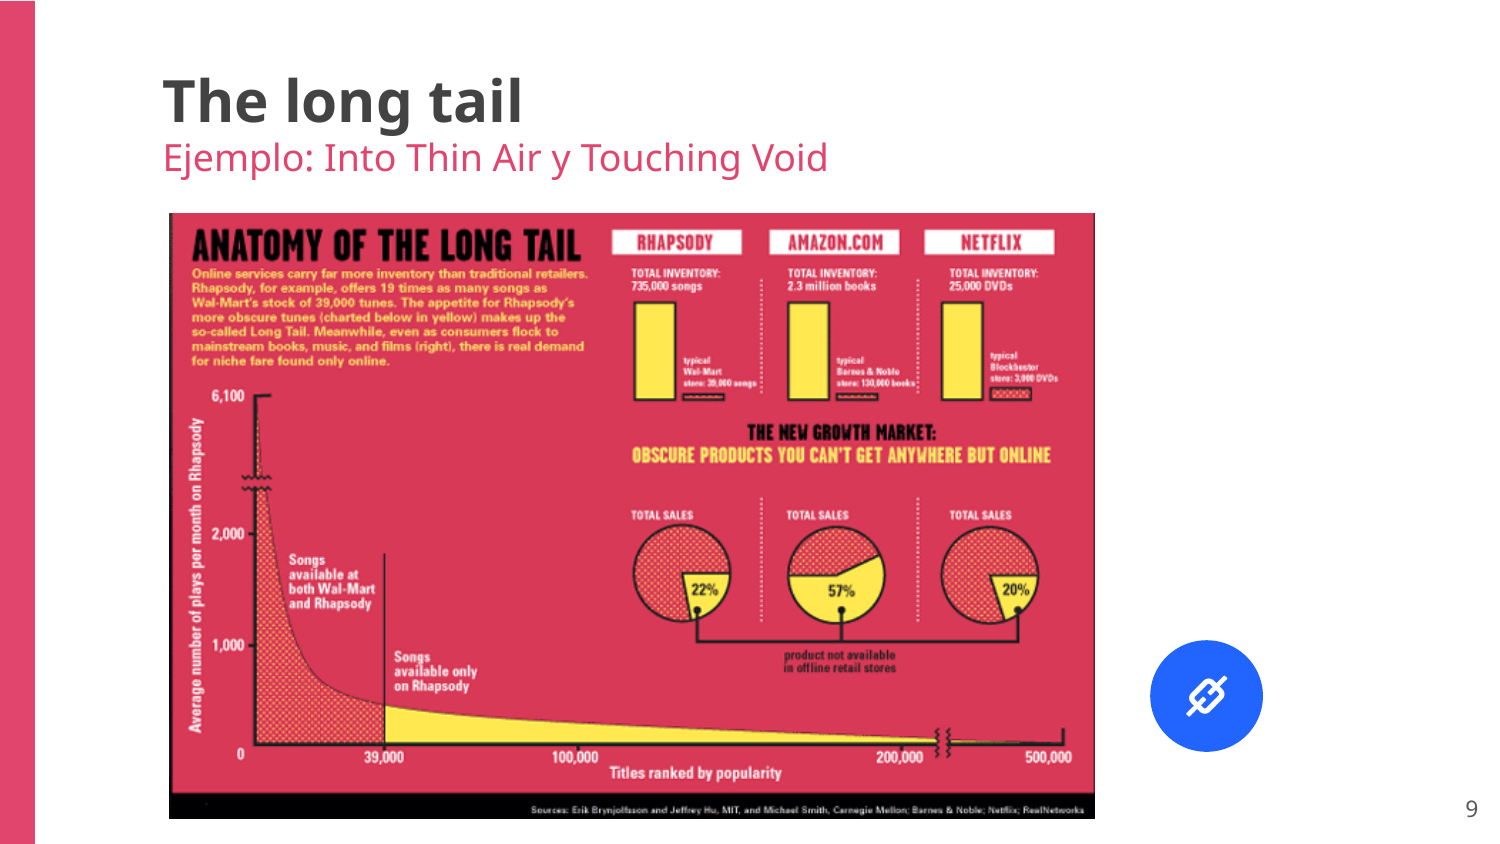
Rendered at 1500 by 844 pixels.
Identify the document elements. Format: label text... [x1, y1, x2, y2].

text_box The long tail Ejemplo: Into Thin Air y Touching Void [147, 49, 1350, 146]
slide_number ‹#› [1403, 779, 1494, 844]
picture [1149, 639, 1264, 753]
picture [168, 213, 1095, 819]
